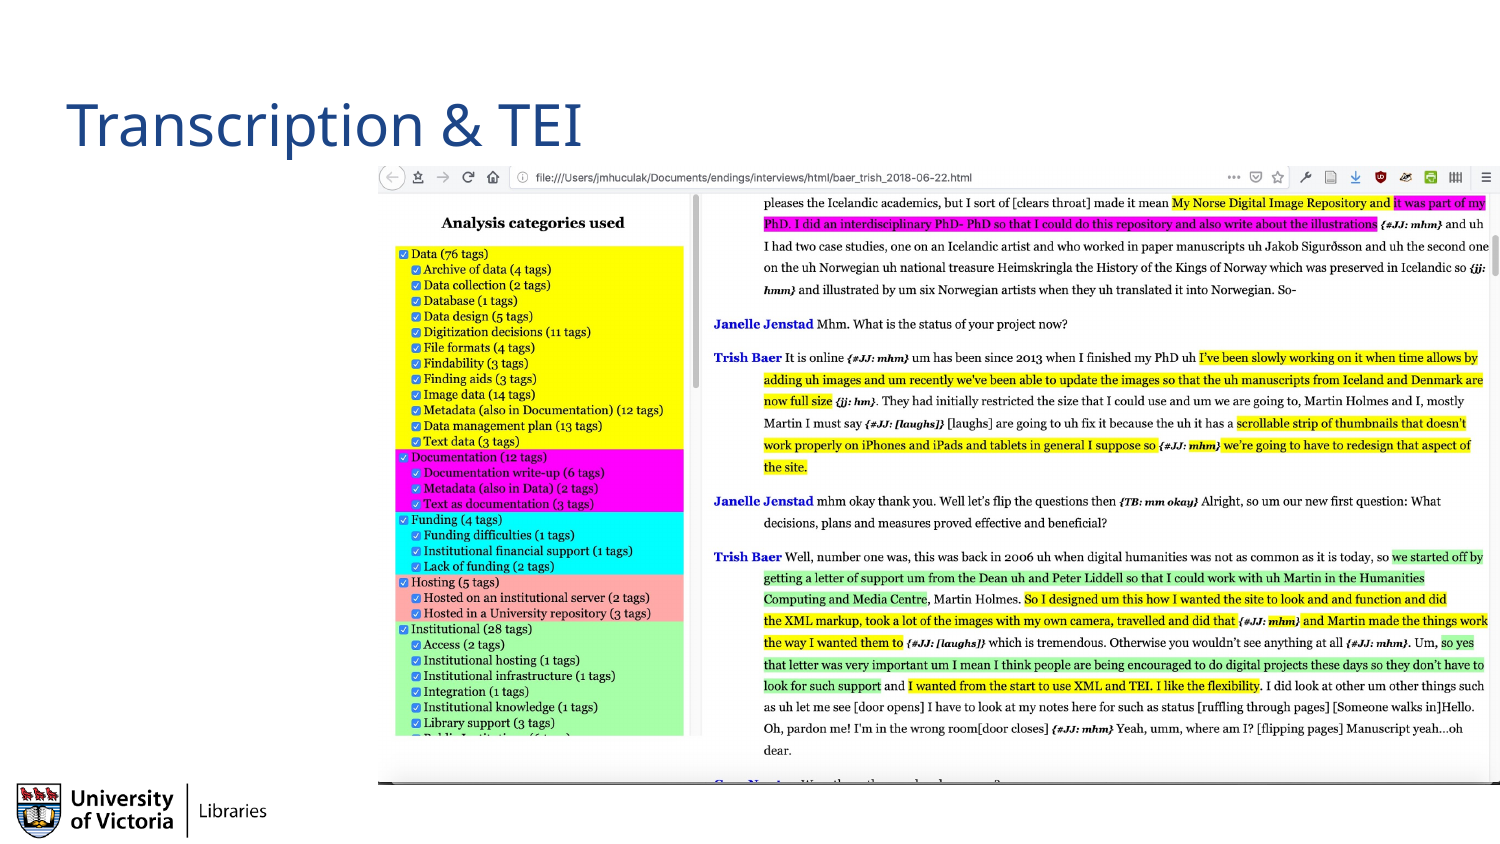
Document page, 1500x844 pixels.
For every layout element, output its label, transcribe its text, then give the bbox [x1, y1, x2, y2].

picture [12, 779, 314, 844]
title Transcription & TEI [51, 72, 1449, 167]
picture [378, 166, 1500, 785]
